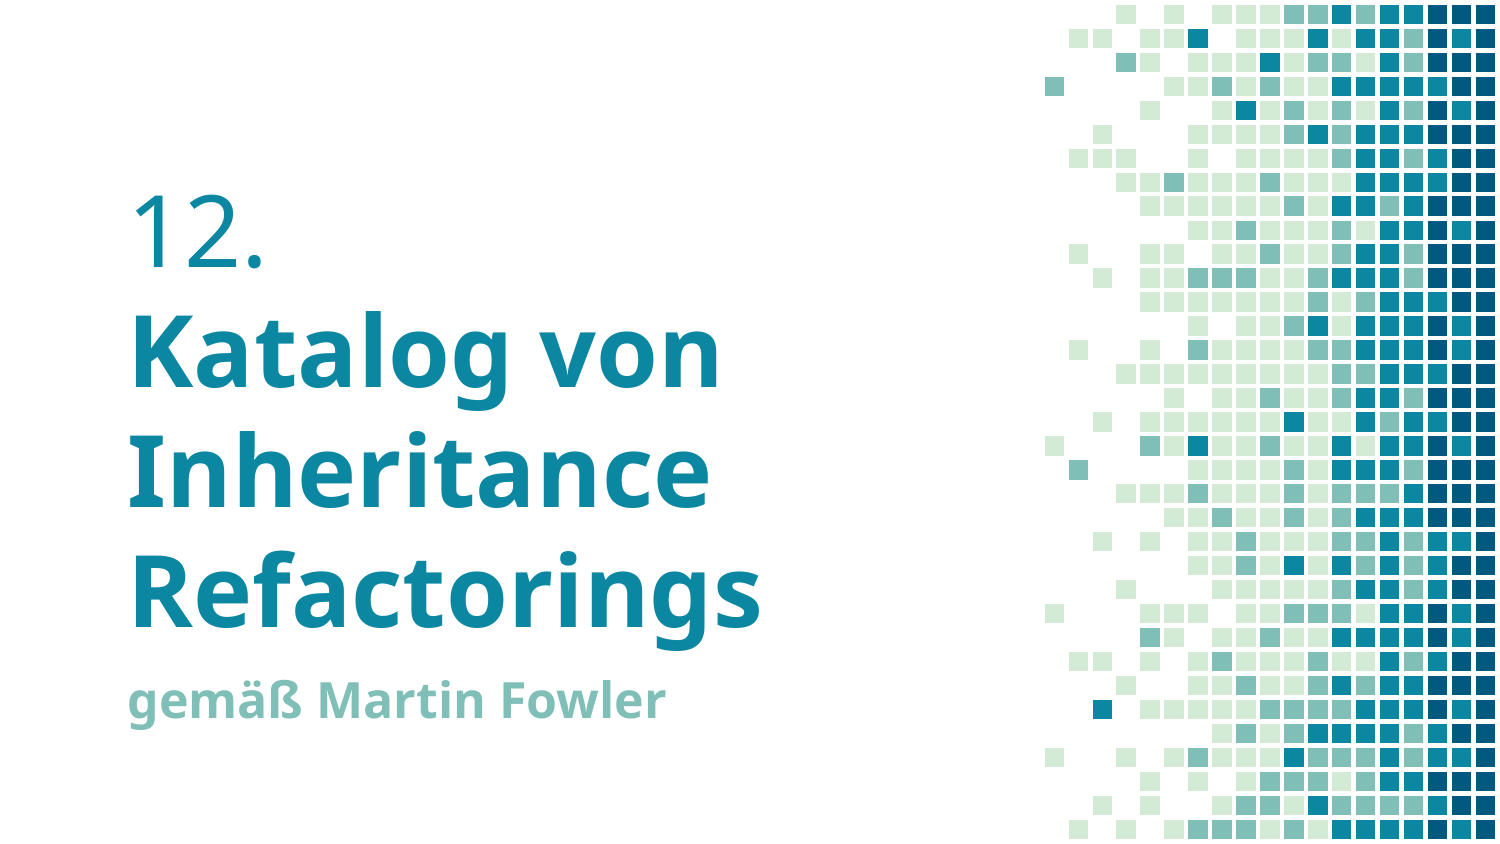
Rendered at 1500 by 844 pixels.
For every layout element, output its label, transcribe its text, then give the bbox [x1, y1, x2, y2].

subtitle gemäß Martin Fowler [112, 653, 1019, 783]
title 12. Katalog von Inheritance Refactorings [112, 472, 1099, 663]
